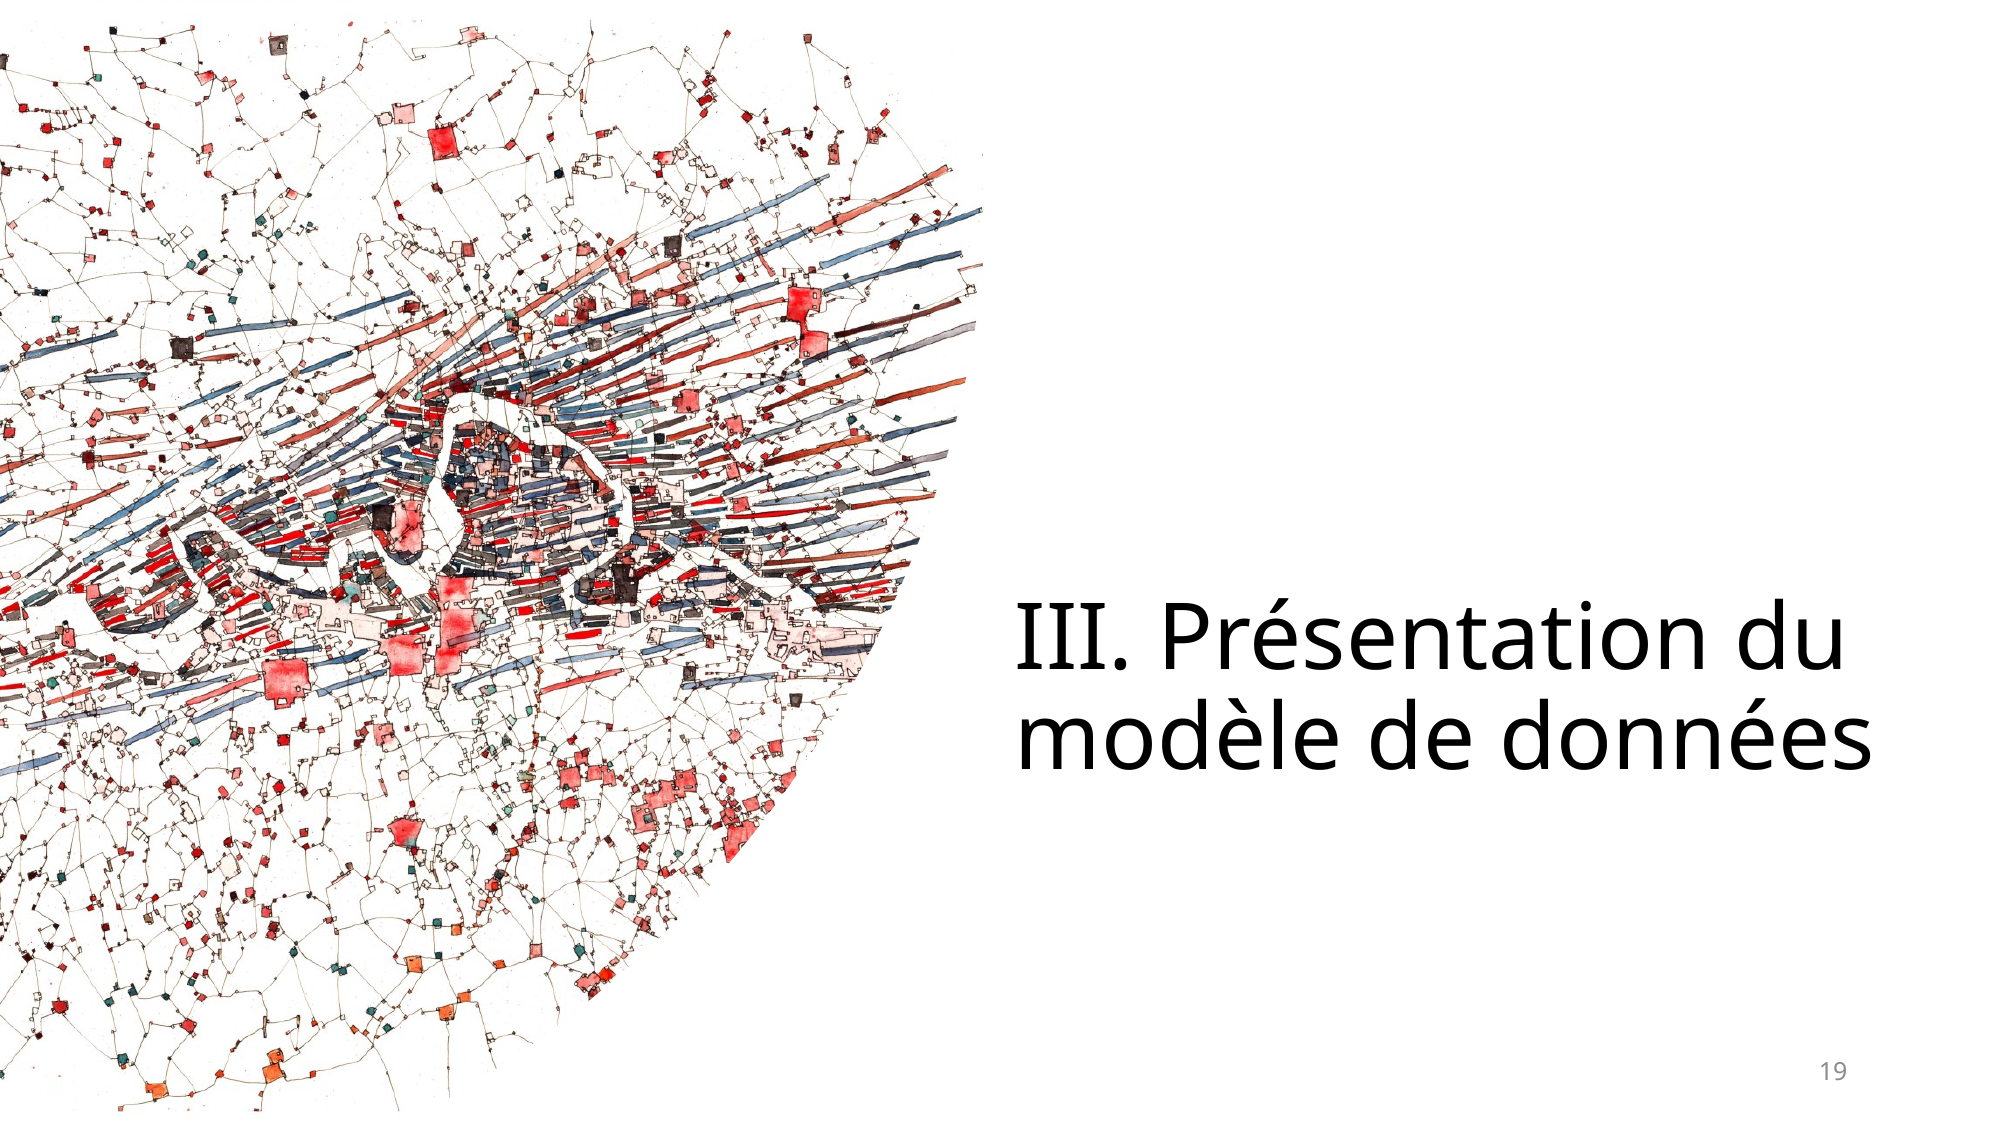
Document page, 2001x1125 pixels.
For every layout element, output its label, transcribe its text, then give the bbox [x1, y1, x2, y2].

slide_number 19 [1412, 1042, 1863, 1103]
title III. Présentation du modèle de données [999, 453, 1901, 798]
picture [0, 0, 989, 1125]
